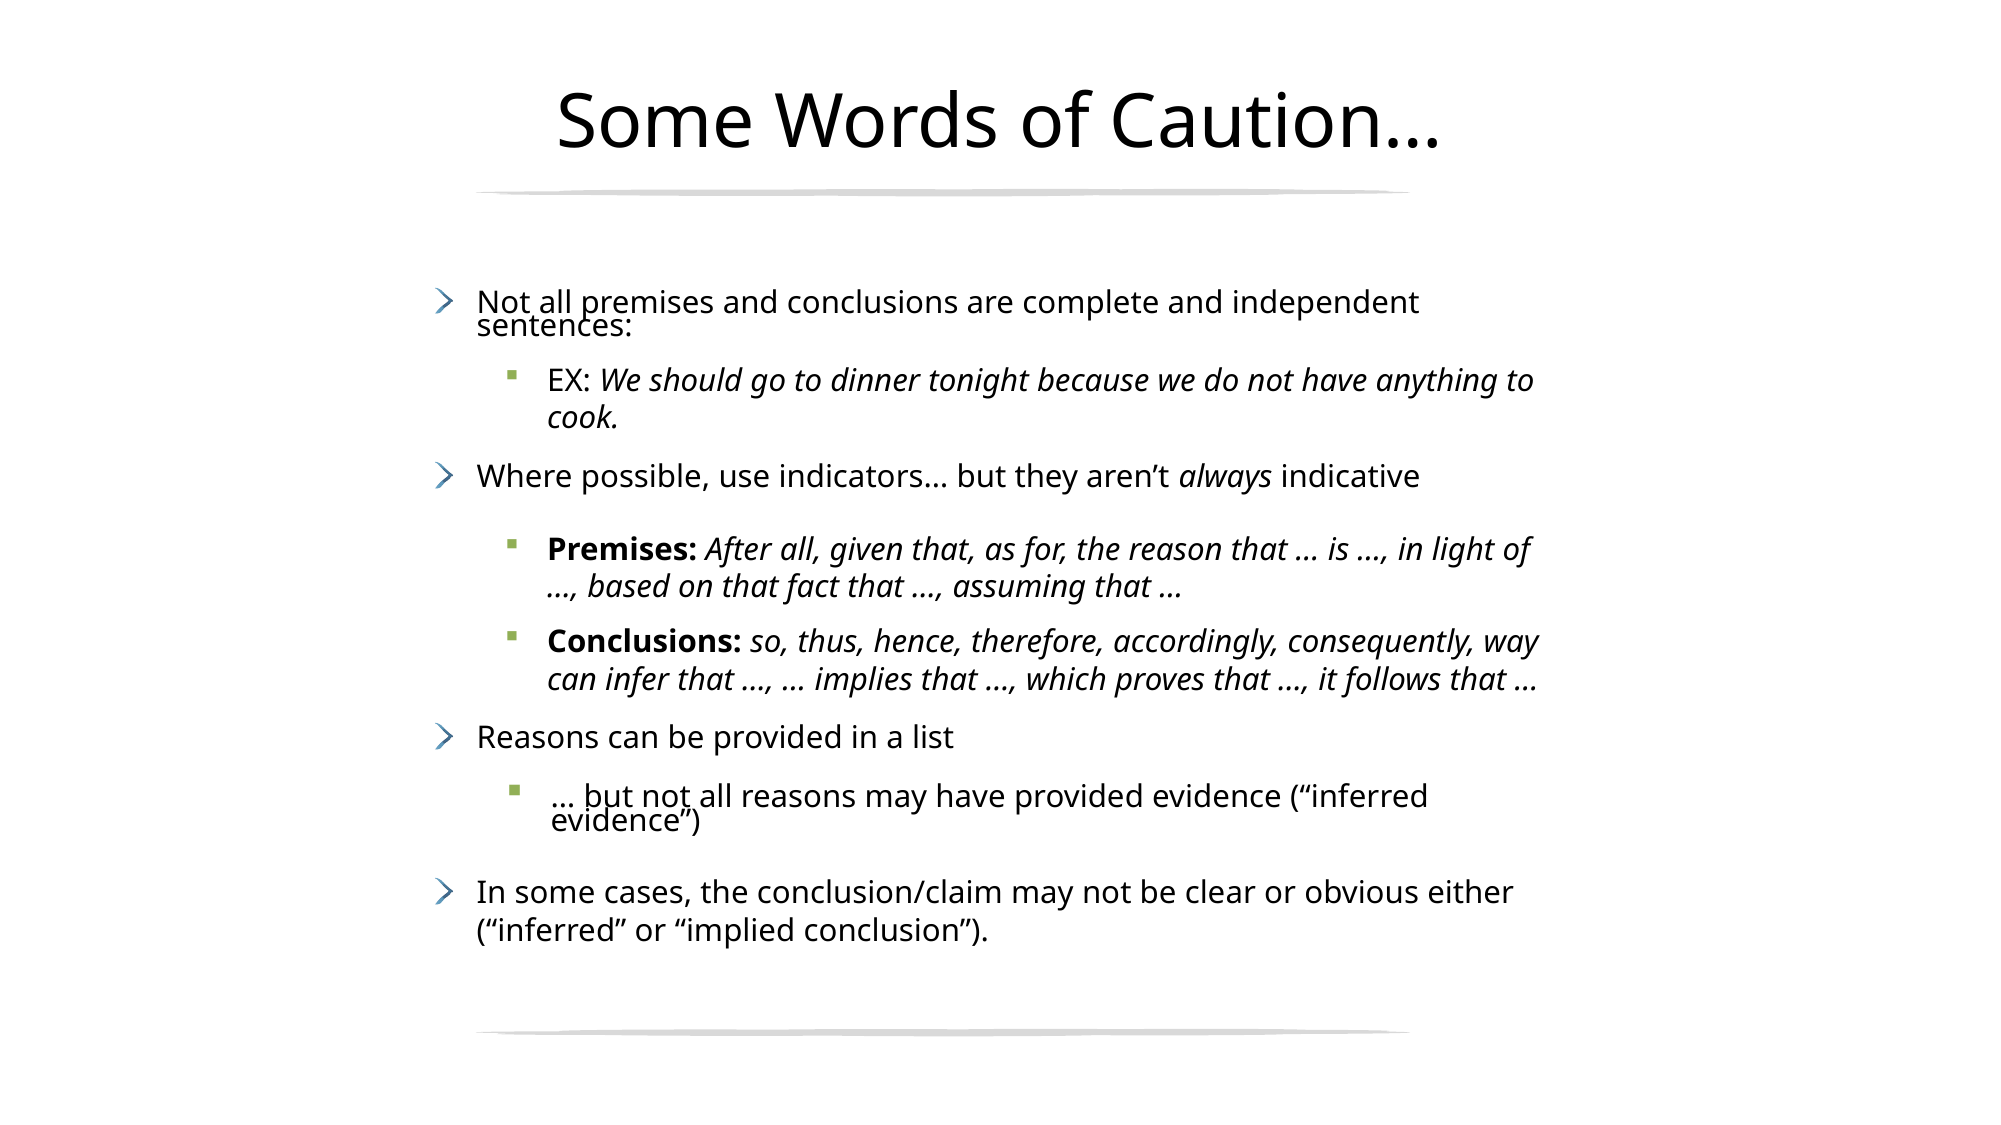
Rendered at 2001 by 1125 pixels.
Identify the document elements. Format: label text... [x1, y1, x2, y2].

text_box [475, 187, 1411, 198]
picture [434, 461, 454, 489]
title Some Words of Caution… [137, 59, 1863, 187]
picture [434, 287, 454, 314]
picture [434, 722, 454, 750]
picture [434, 877, 454, 905]
list Not all premises and conclusions are complete and independent sentences: EX: We should go to dinner tonight because we do not have anything to cook. Where possible, use indicators… but they aren’t always indicative Premises: After all, given that, as for, the reason that … is …, in light of …, based on that fact that …, assuming that … Conclusions: so, thus, hence, therefore, accordingly, consequently, way can infer that …, … implies that …, which proves that …, it follows that … Reasons can be provided in a list … but not all reasons may have provided evidence (“inferred evidence”) In some cases, the conclusion/claim may not be clear or obvious either (“inferred” or “implied conclusion”). [417, 288, 1556, 987]
text_box [475, 1027, 1411, 1038]
